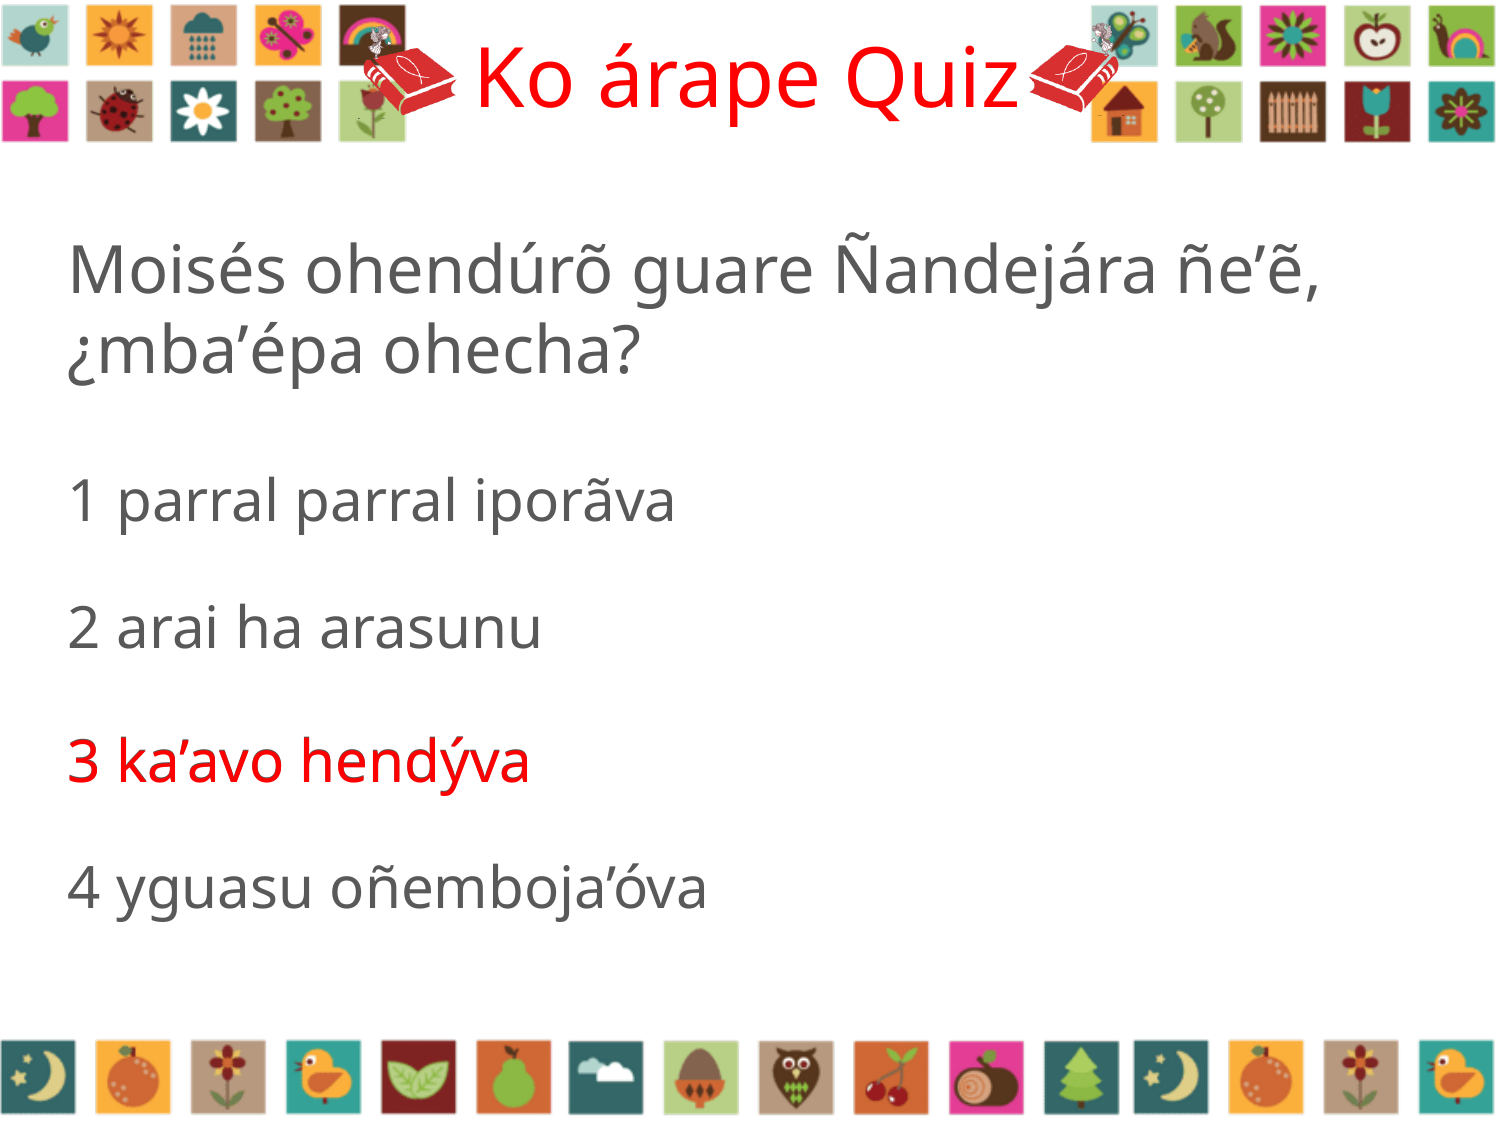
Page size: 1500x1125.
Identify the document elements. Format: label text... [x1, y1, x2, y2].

text_box Moisés ohendúrõ guare Ñandejára ñeʼẽ, ¿mbaʼépa ohecha? [53, 219, 1436, 395]
picture [996, 3, 1500, 150]
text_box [0, 1028, 1500, 1118]
text_box Ko árape Quiz [425, 16, 1078, 131]
picture [0, 3, 489, 150]
text_box 3 ka’avo hendýva [53, 716, 1483, 802]
text_box 2 arai ha arasunu [53, 582, 1436, 668]
text_box 1 parral parral iporãva [53, 456, 1436, 541]
text_box 4 yguasu oñemboja’óva [53, 842, 1483, 928]
